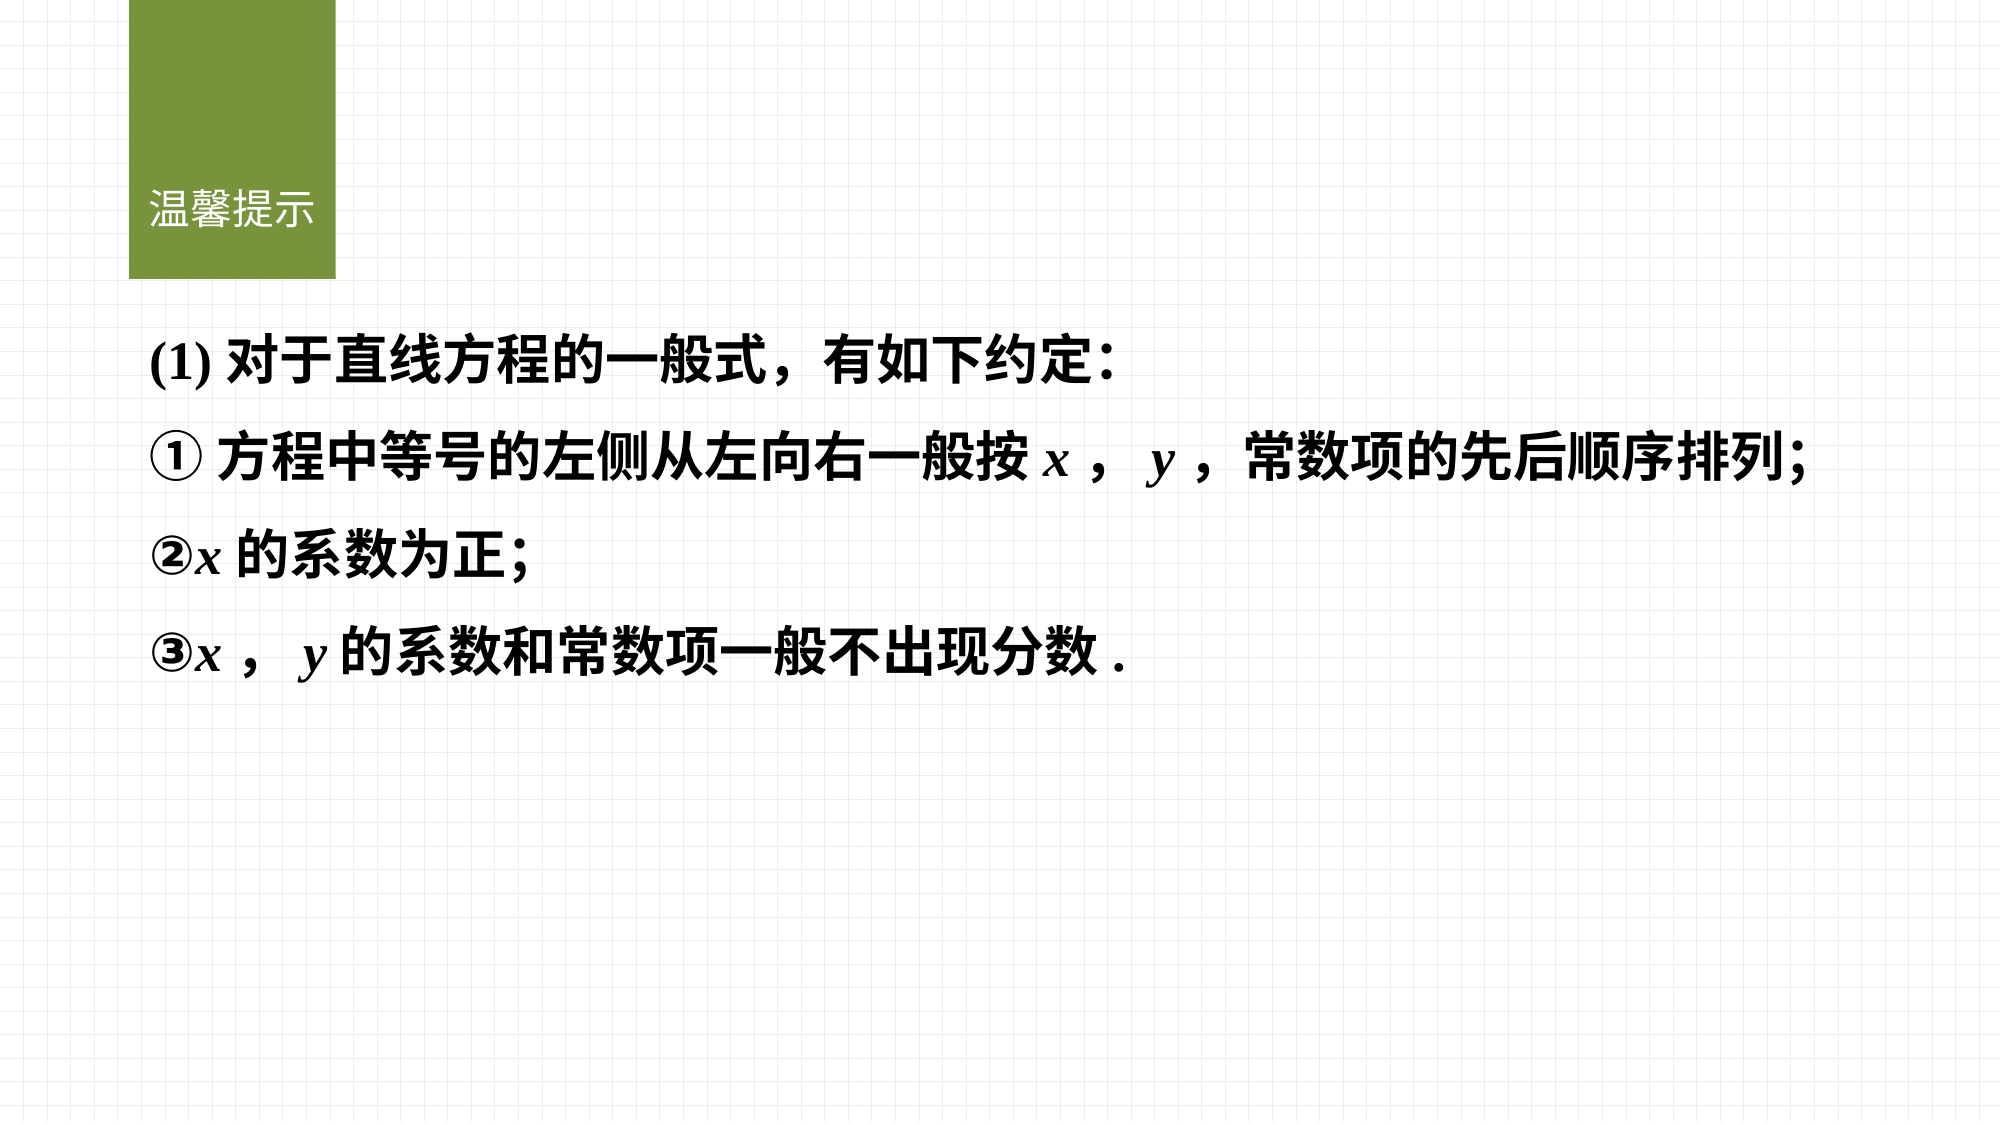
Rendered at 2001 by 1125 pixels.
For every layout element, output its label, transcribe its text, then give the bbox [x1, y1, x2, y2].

text_box [128, 0, 337, 170]
text_box 温馨提示 [100, 170, 365, 234]
text_box [128, 234, 337, 280]
text_box (1)对于直线方程的一般式，有如下约定： ①方程中等号的左侧从左向右一般按x，y，常数项的先后顺序排列； ②x的系数为正； ③x，y的系数和常数项一般不出现分数. [134, 285, 1956, 690]
